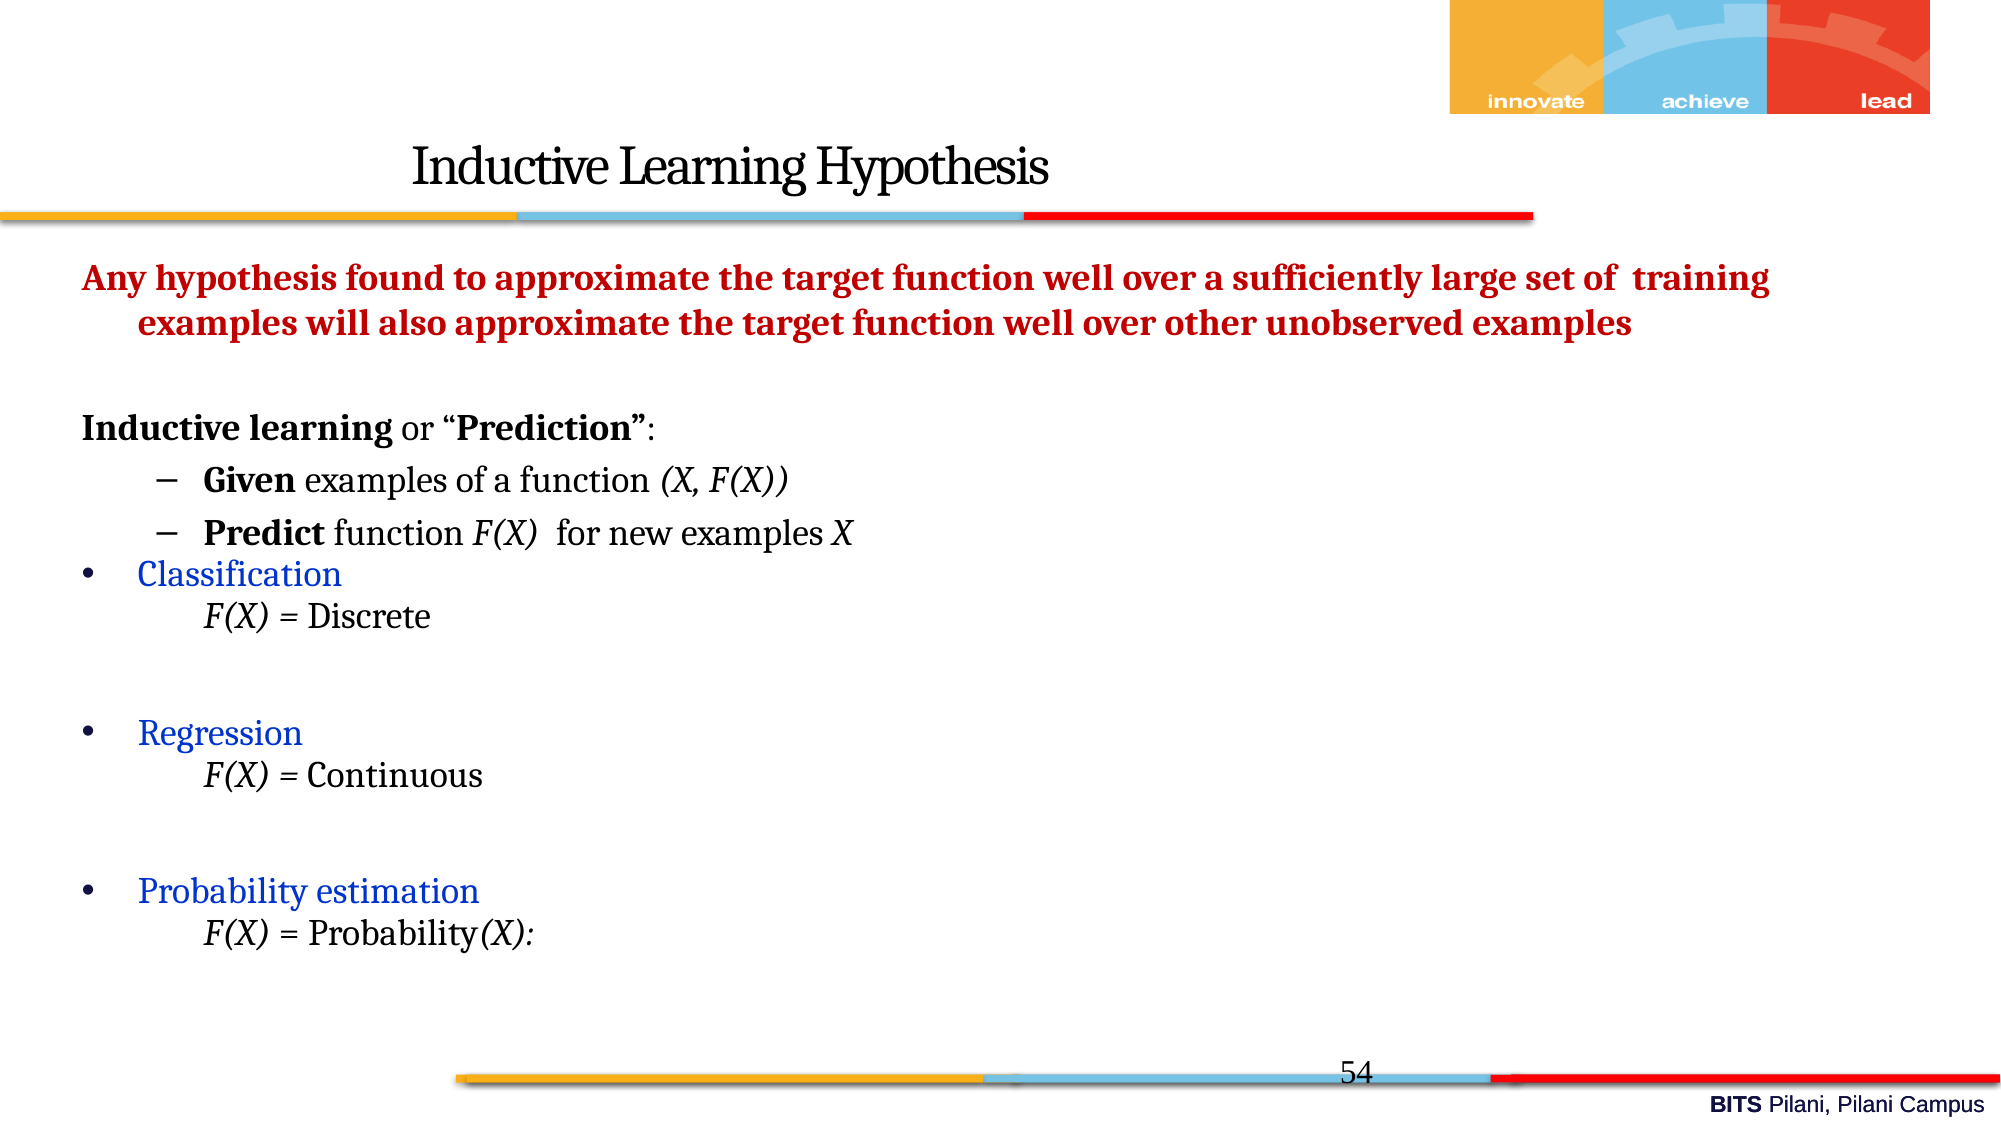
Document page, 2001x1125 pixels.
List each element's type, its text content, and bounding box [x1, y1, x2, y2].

list Any hypothesis found to approximate the target function well over a sufficiently large set of training examples will also approximate the target function well over other unobserved examples Inductive learning or “Prediction”: Given examples of a function (X, F(X)) Predict function F(X) for new examples X Classification F(X) = Discrete Regression F(X) = Continuous Probability estimation F(X) = Probability(X): [66, 245, 1867, 988]
picture [1449, 0, 1930, 114]
title Inductive Learning Hypothesis [275, 67, 1174, 267]
slide_number 54 [1325, 1042, 1675, 1103]
